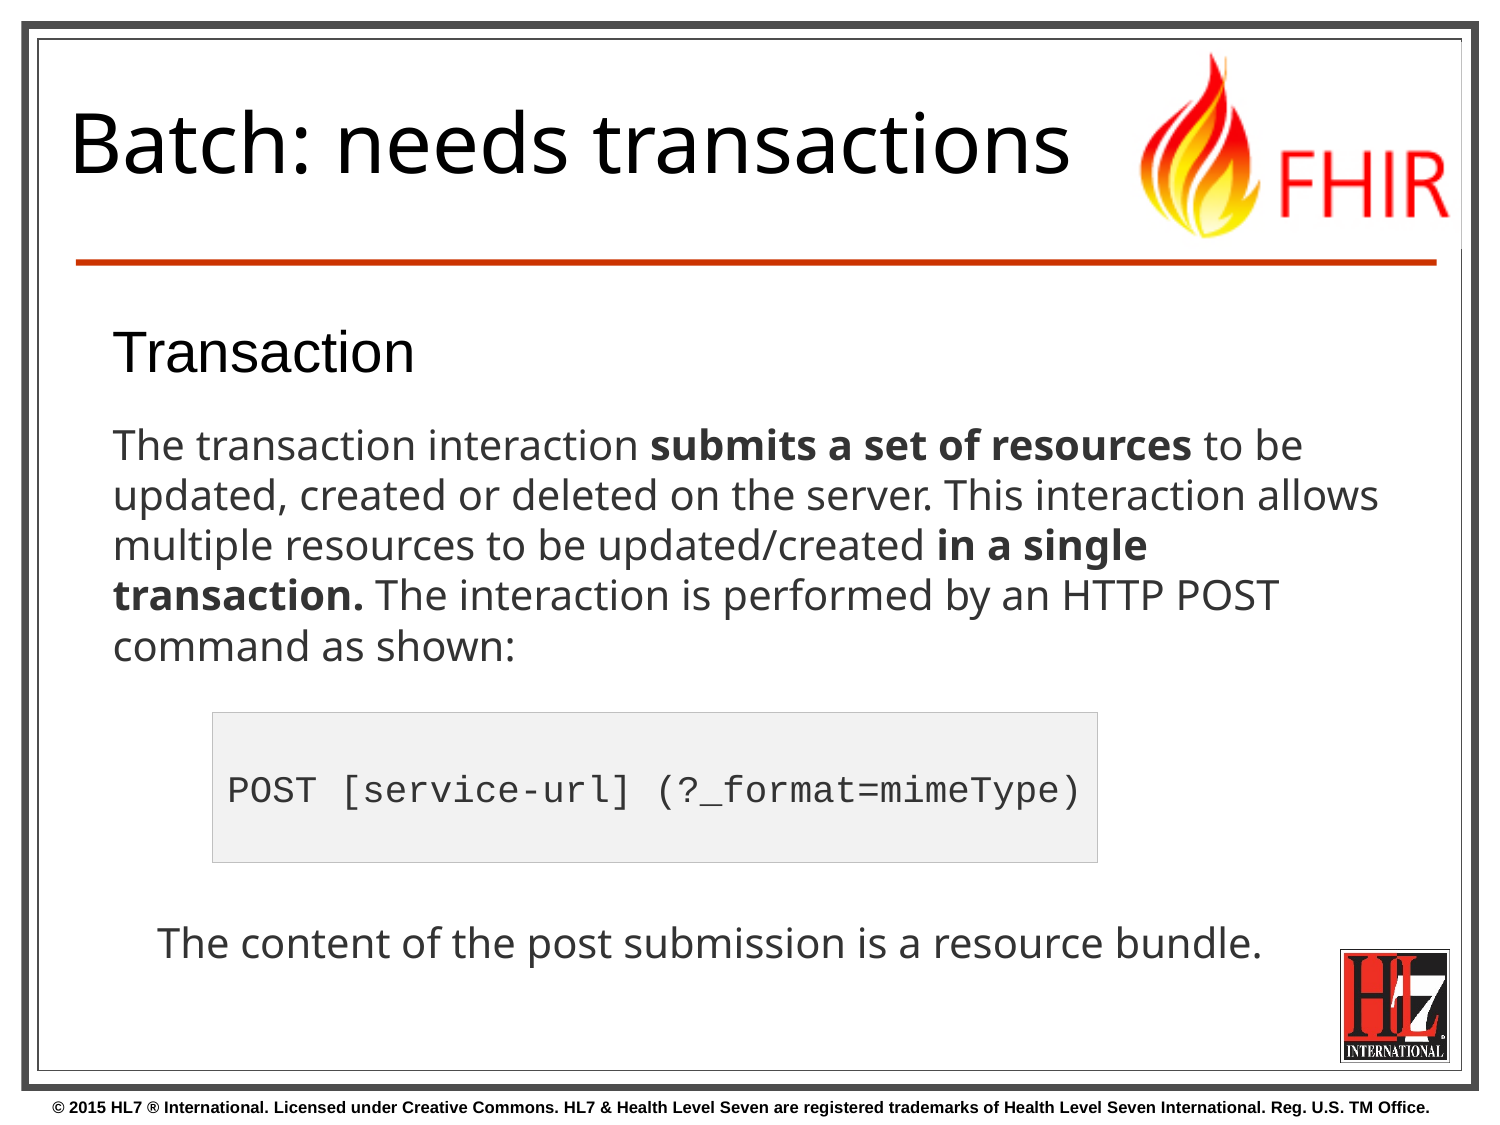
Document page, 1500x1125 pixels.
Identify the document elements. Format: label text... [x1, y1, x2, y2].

text_box POST [service-url] (?_format=mimeType) [212, 712, 1098, 863]
picture [1128, 42, 1462, 249]
text_box The content of the post submission is a resource bundle. [142, 909, 1278, 975]
picture [1340, 949, 1450, 1063]
title Batch: needs transactions [53, 54, 1175, 244]
text_box Transaction The transaction interaction submits a set of resources to be updated, created or deleted on the server. This interaction allows multiple resources to be updated/created in a single transaction. The interaction is performed by an HTTP POST command as shown: [112, 314, 1388, 680]
